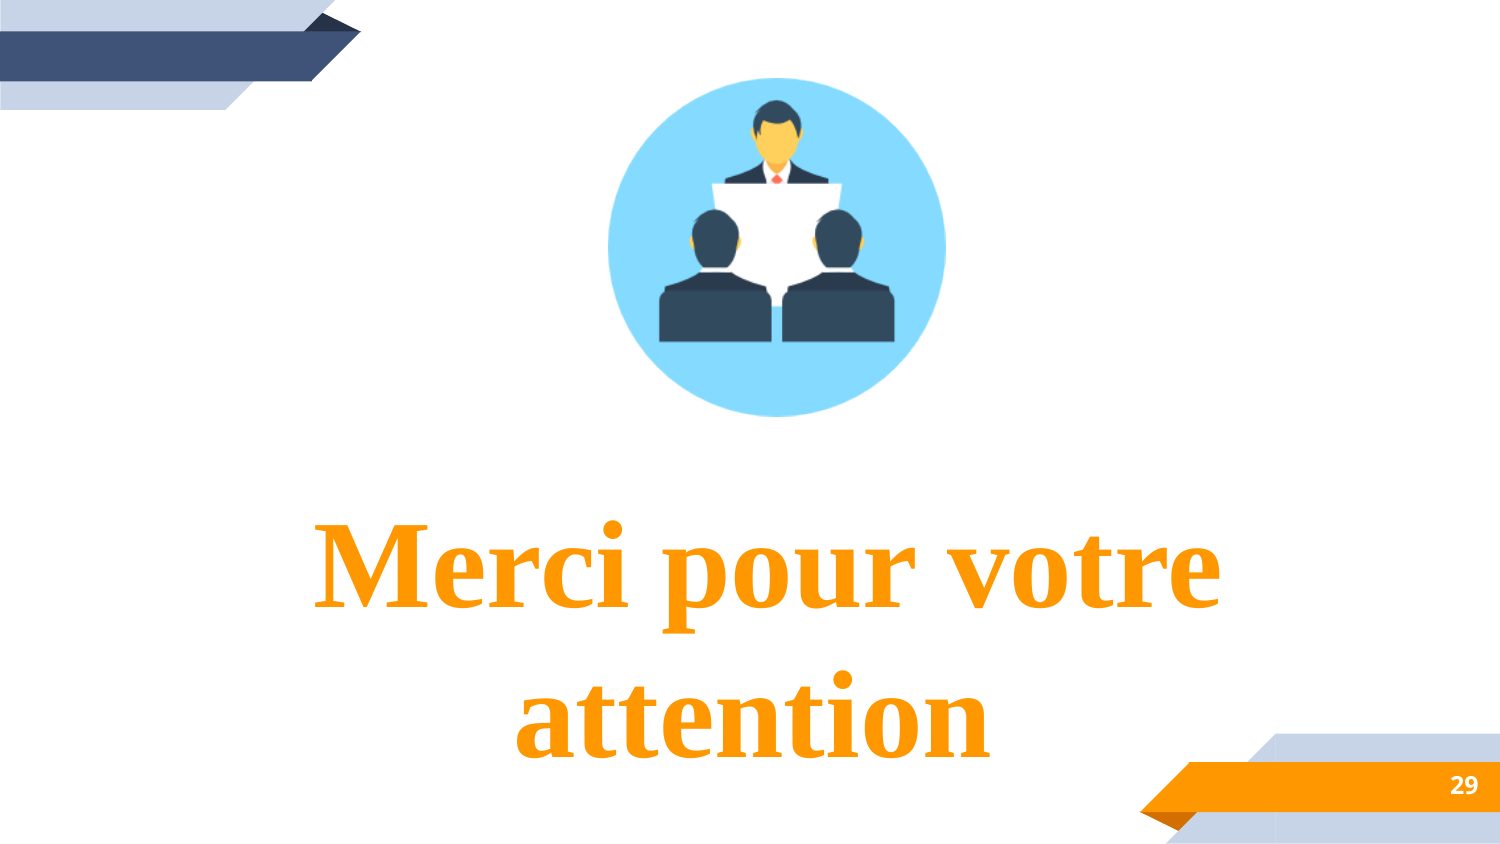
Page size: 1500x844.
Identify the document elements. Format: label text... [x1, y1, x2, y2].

title Merci pour votre attention [227, 504, 1310, 761]
picture [607, 78, 947, 417]
slide_number 29 [1249, 760, 1494, 813]
